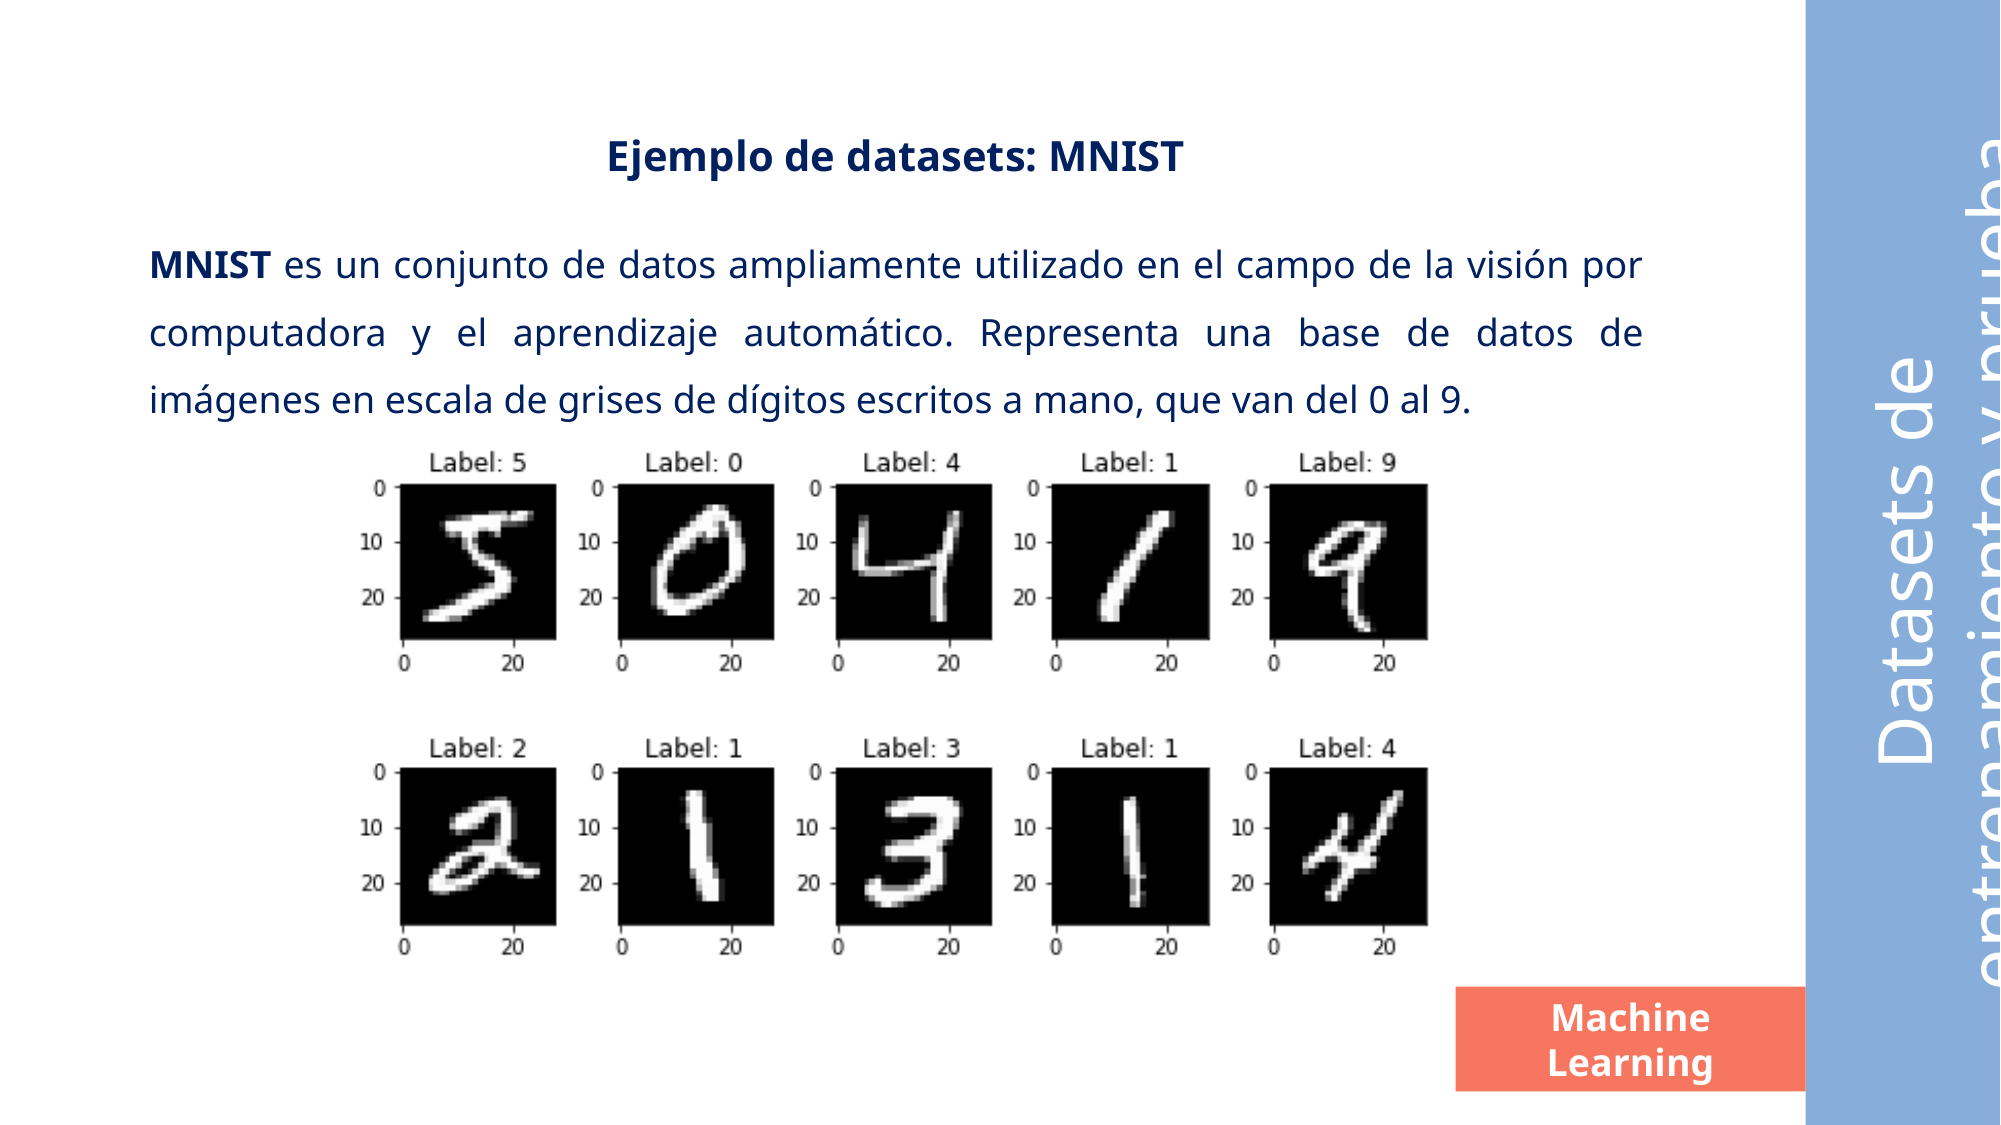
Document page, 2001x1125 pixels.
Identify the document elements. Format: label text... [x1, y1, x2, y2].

text_box Ejemplo de datasets: MNIST [78, 97, 1714, 187]
text_box MNIST es un conjunto de datos ampliamente utilizado en el campo de la visión por computadora y el aprendizaje automático. Representa una base de datos de imágenes en escala de grises de dígitos escritos a mano, que van del 0 al 9. [133, 211, 1660, 429]
text_box [1805, 0, 2000, 1125]
text_box Machine Learning [1455, 986, 1806, 1092]
picture [341, 429, 1451, 984]
text_box Datasets de entrenamiento y prueba [1857, 86, 2000, 1039]
